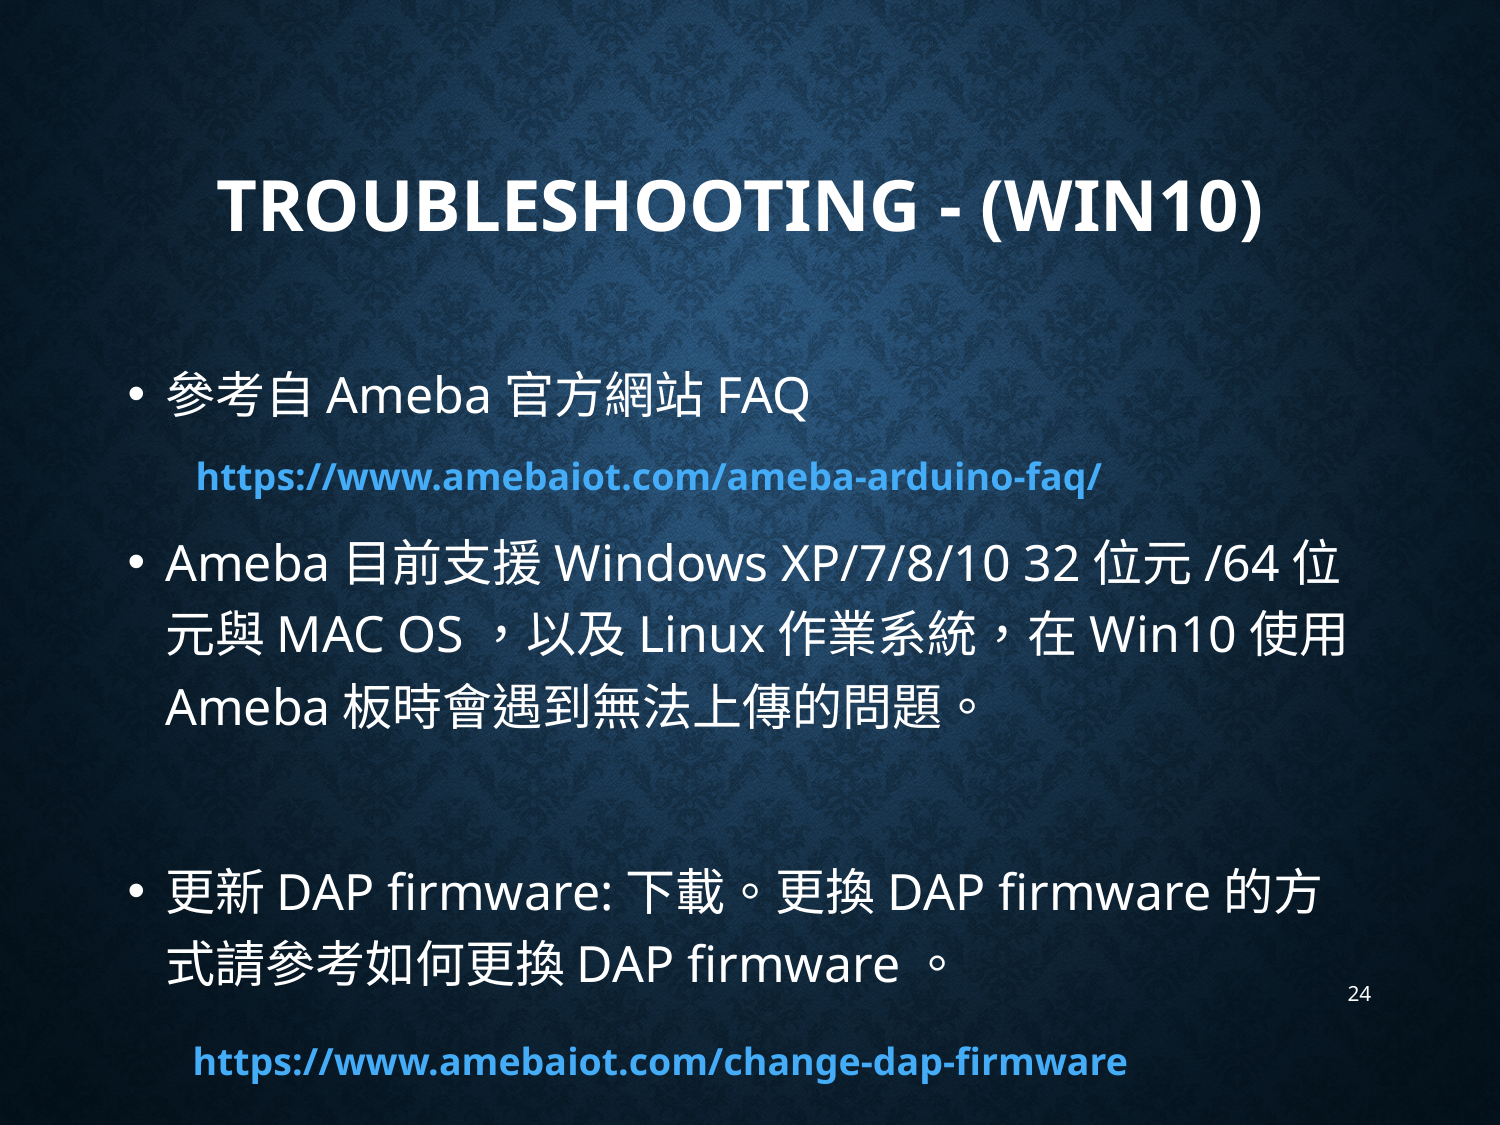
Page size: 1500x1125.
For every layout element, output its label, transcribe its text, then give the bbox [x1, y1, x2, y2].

slide_number 24 [1293, 965, 1387, 1025]
title Troubleshooting - (WIN10) [112, 99, 1387, 318]
list 參考自Ameba官方網站FAQ https://www.amebaiot.com/ameba-arduino-faq/ Ameba目前支援Windows XP/7/8/10 32位元/64位元與MAC OS，以及Linux作業系統，在Win10使用Ameba板時會遇到無法上傳的問題。 更新DAP firmware:下載。更換DAP firmware的方式請參考如何更換DAP firmware。 https://www.amebaiot.com/change-dap-firmware 更換DAP firmware的方式： https://www.amebaiot.com/change-dap-firmware/ [112, 343, 1387, 950]
